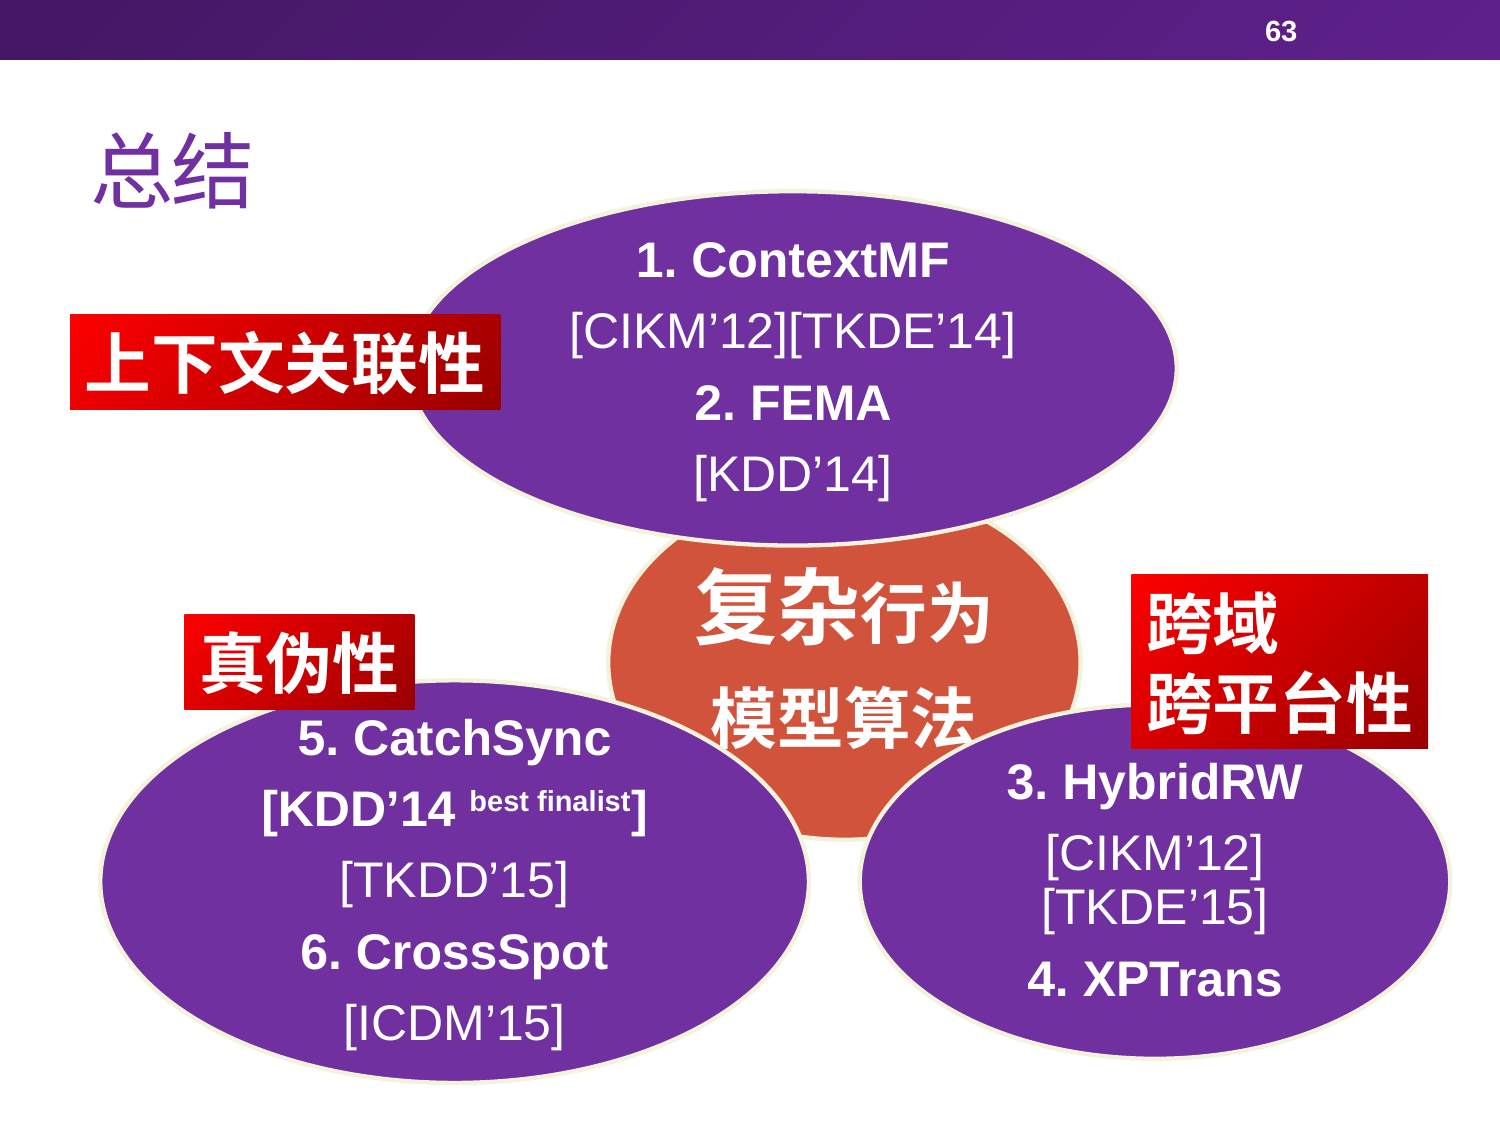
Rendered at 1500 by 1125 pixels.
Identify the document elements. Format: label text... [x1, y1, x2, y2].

text_box 上下文关联性 [70, 314, 97, 410]
slide_number 63 [1250, 3, 1425, 57]
title 总结 [75, 87, 1425, 250]
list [100, 250, 1451, 1052]
